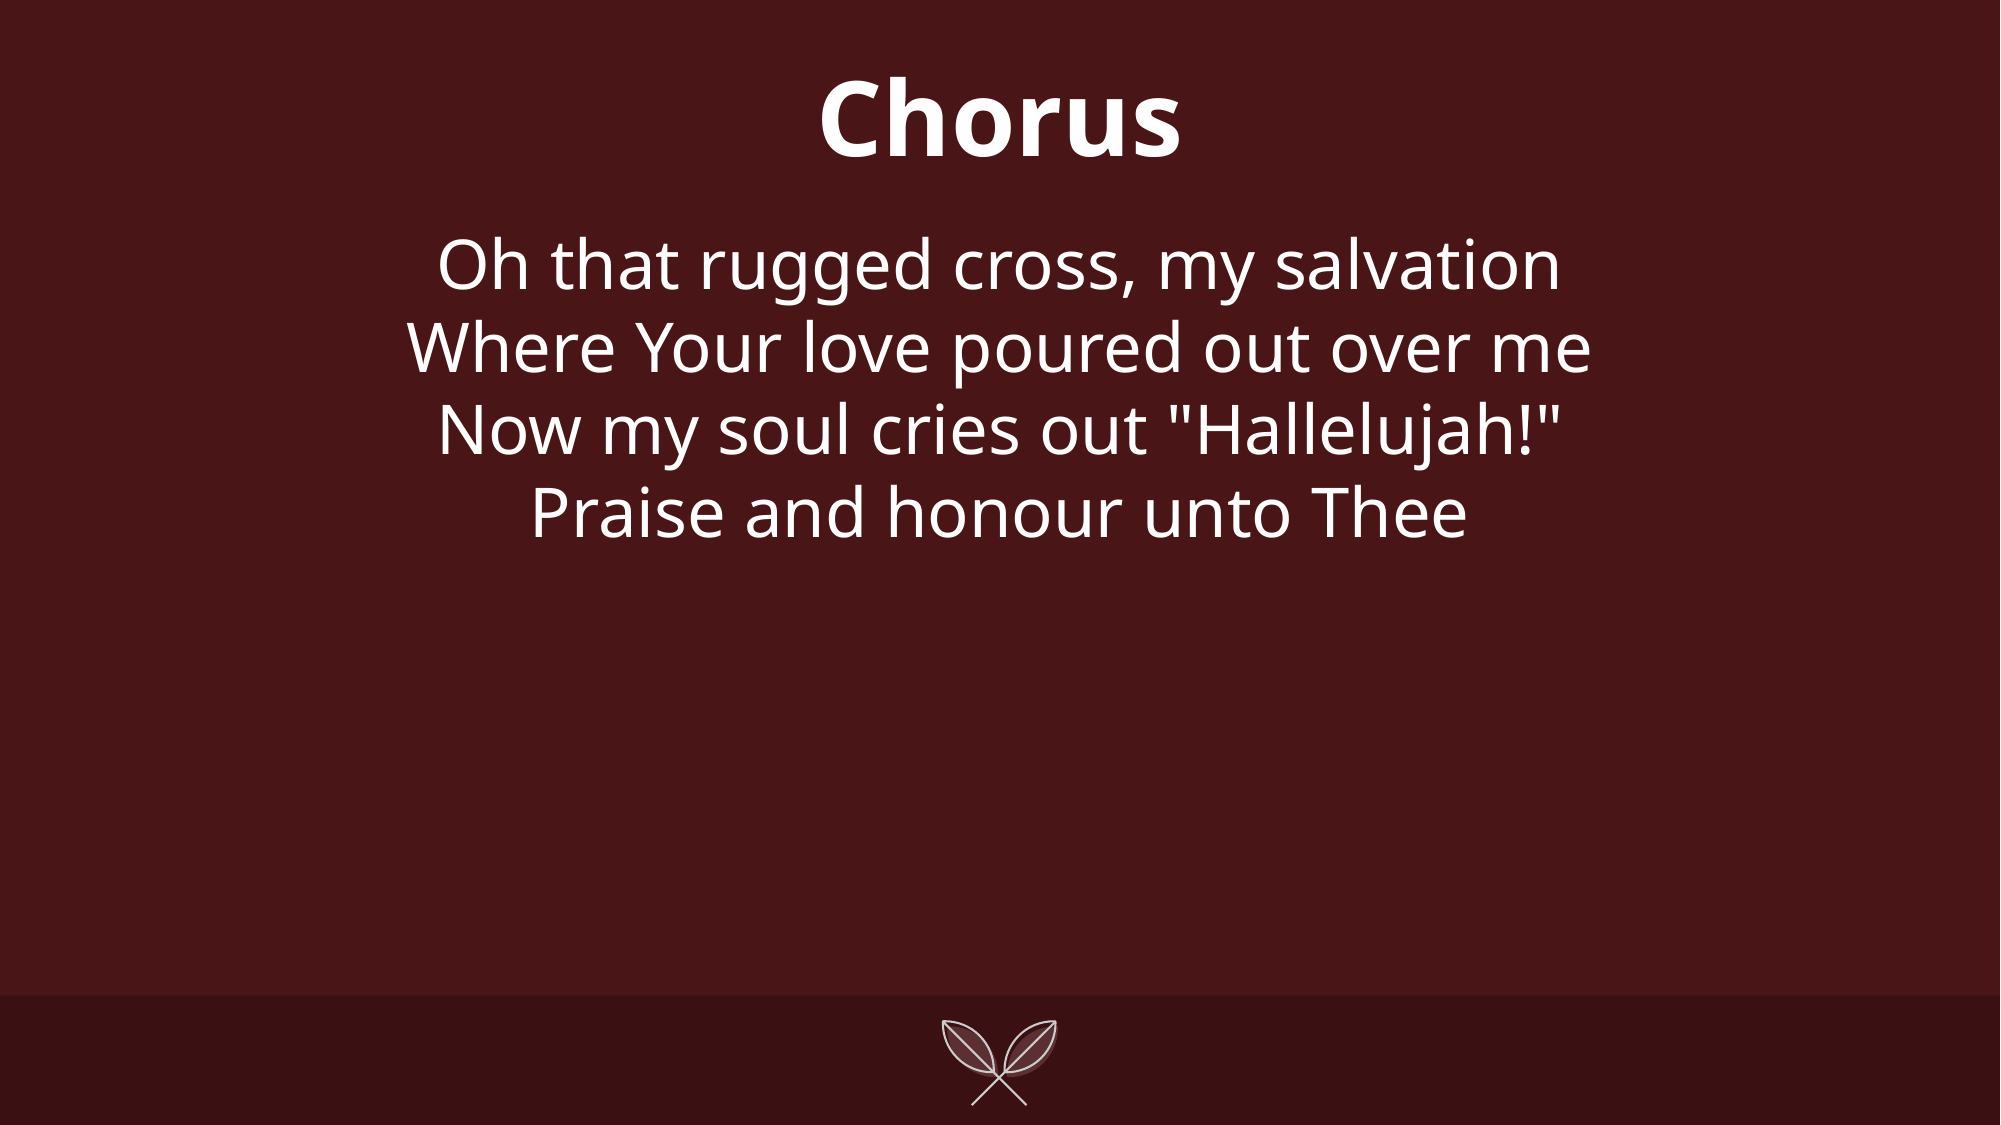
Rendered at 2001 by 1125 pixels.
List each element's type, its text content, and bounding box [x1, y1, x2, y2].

text_box Chorus [99, 44, 1900, 185]
text_box Oh that rugged cross, my salvation Where Your love poured out over me Now my soul cries out "Hallelujah!" Praise and honour unto Thee [99, 213, 1900, 641]
